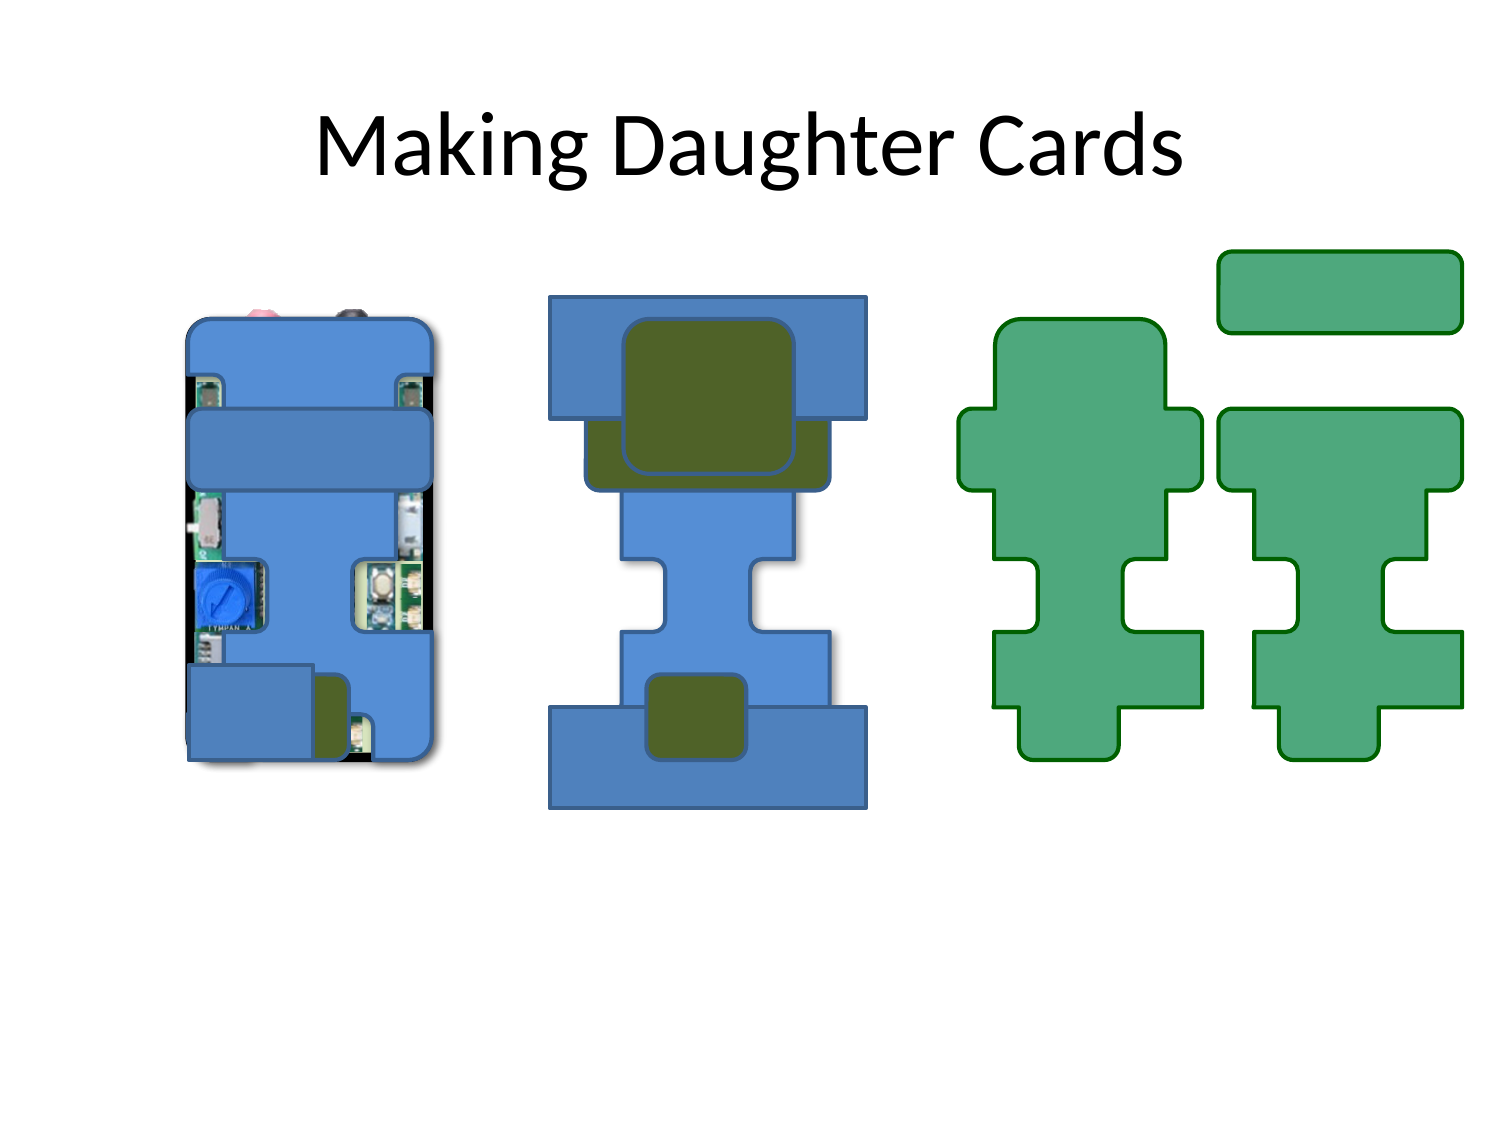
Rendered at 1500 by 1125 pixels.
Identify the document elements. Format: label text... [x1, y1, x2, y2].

title Making Daughter Cards [75, 45, 1425, 233]
text_box [1216, 406, 1465, 763]
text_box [549, 297, 867, 809]
text_box [1216, 249, 1465, 336]
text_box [179, 308, 432, 761]
text_box [956, 316, 1205, 763]
